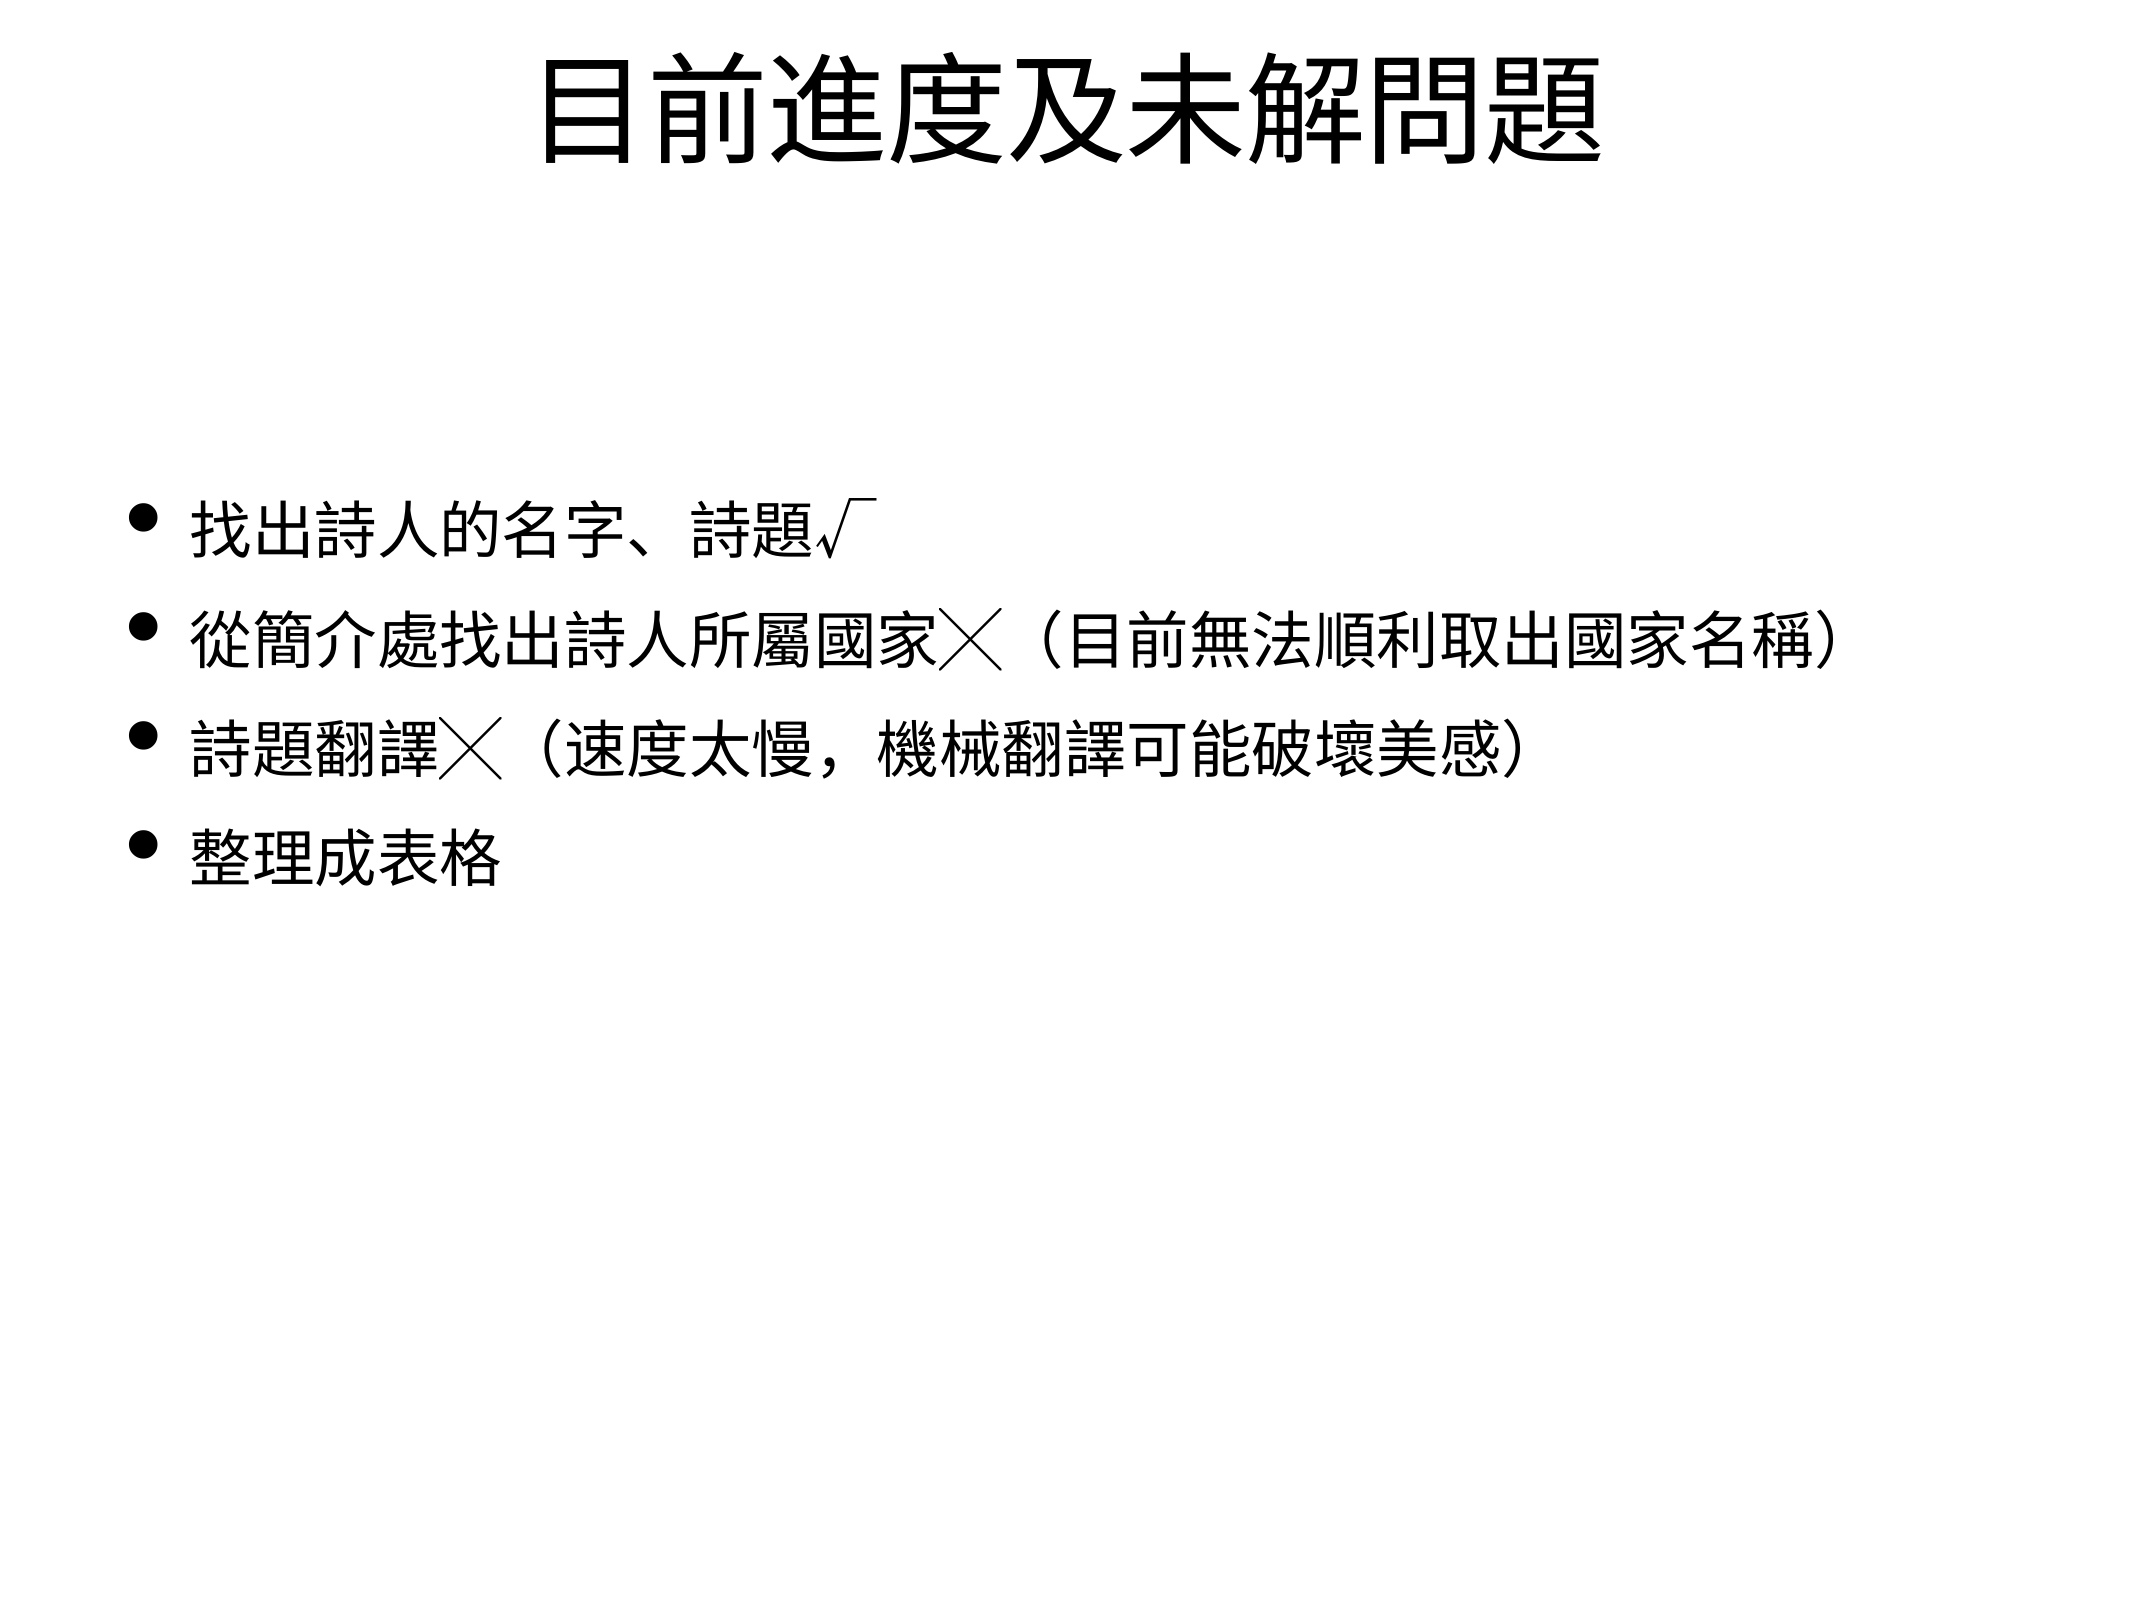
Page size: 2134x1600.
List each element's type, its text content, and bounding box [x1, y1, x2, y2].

list 找出詩人的名字、詩題√ 從簡介處找出詩人所屬國家╳（目前無法順利取出國家名稱） 詩題翻譯╳（速度太慢，機械翻譯可能破壞美感） 整理成表格 [116, 491, 2018, 1484]
title 目前進度及未解問題 [116, 64, 2018, 258]
